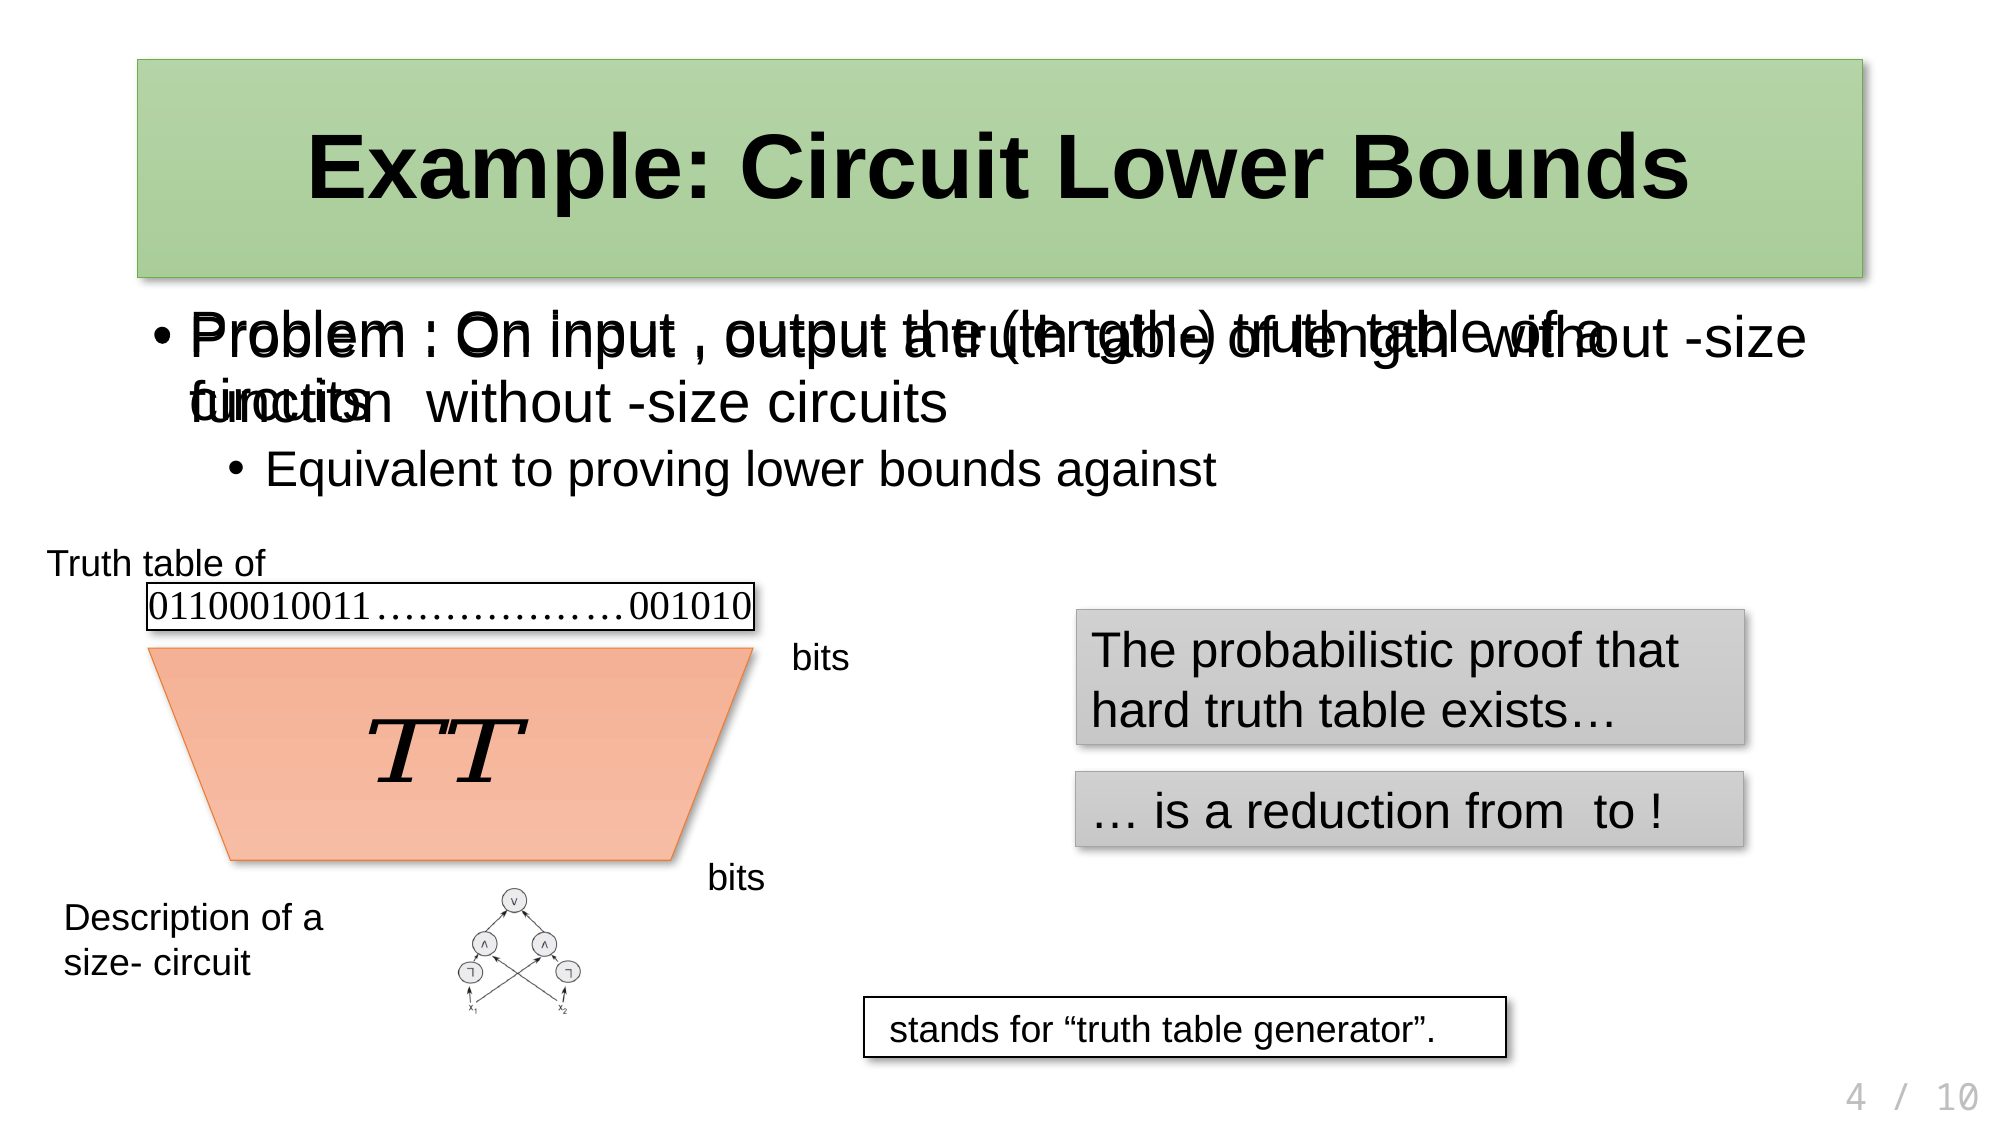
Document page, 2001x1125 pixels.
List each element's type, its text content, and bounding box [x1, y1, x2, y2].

text_box [147, 647, 754, 861]
text_box 4 / 10 [1807, 1065, 2000, 1125]
text_box [155, 329, 170, 344]
title Example: Circuit Lower Bounds [137, 59, 1863, 278]
text_box The probabilistic proof that hard truth table exists… [1076, 609, 1745, 745]
picture [448, 881, 588, 1028]
